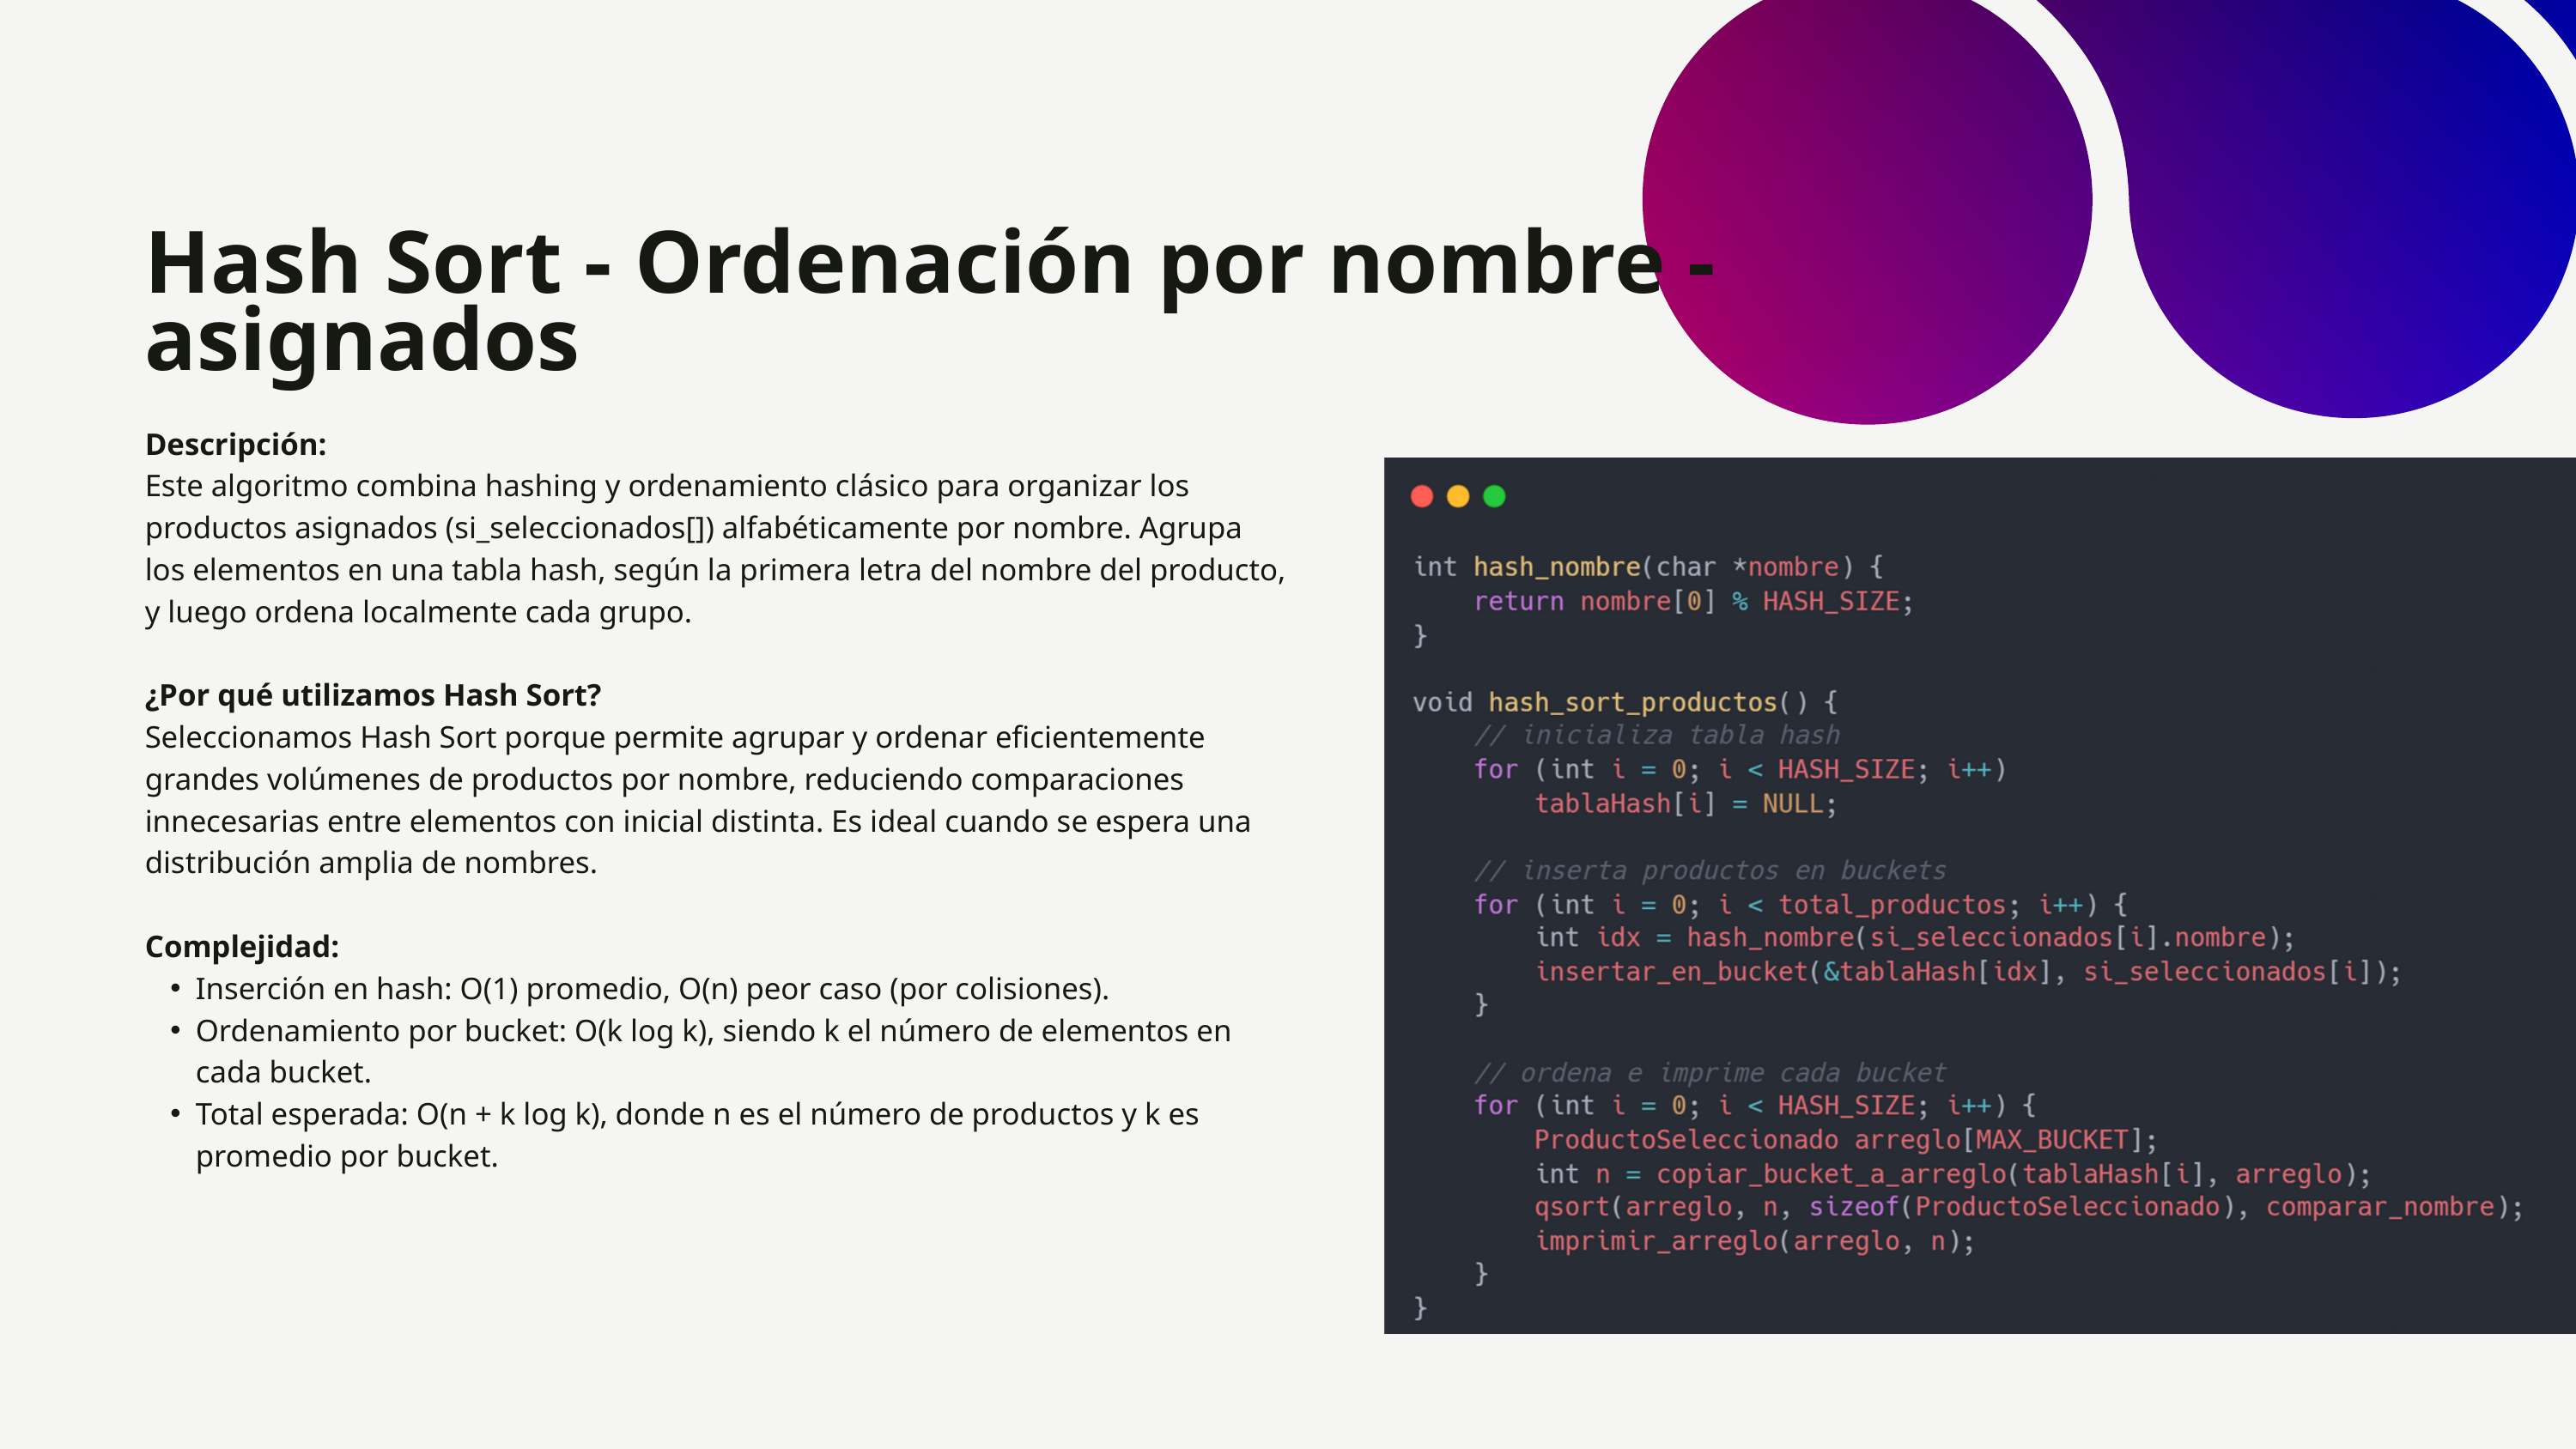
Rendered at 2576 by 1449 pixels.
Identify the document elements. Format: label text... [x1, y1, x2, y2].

text_box [1383, 458, 2576, 1334]
text_box Hash Sort - Ordenación por nombre - asignados [144, 233, 1637, 389]
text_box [1642, 0, 2576, 426]
text_box Descripción: Este algoritmo combina hashing y ordenamiento clásico para organizar los productos asignados (si_seleccionados[]) alfabéticamente por nombre. Agrupa los elementos en una tabla hash, según la primera letra del nombre del producto, y luego ordena localmente cada grupo. ¿Por qué utilizamos Hash Sort? Seleccionamos Hash Sort porque permite agrupar y ordenar eficientemente grandes volúmenes de productos por nombre, reduciendo comparaciones innecesarias entre elementos con inicial distinta. Es ideal cuando se espera una distribución amplia de nombres. Complejidad: Inserción en hash: O(1) promedio, O(n) peor caso (por colisiones). Ordenamiento por bucket: O(k log k), siendo k el número de elementos en cada bucket. Total esperada: O(n + k log k), donde n es el número de productos y k es promedio por bucket. [144, 419, 1289, 1216]
